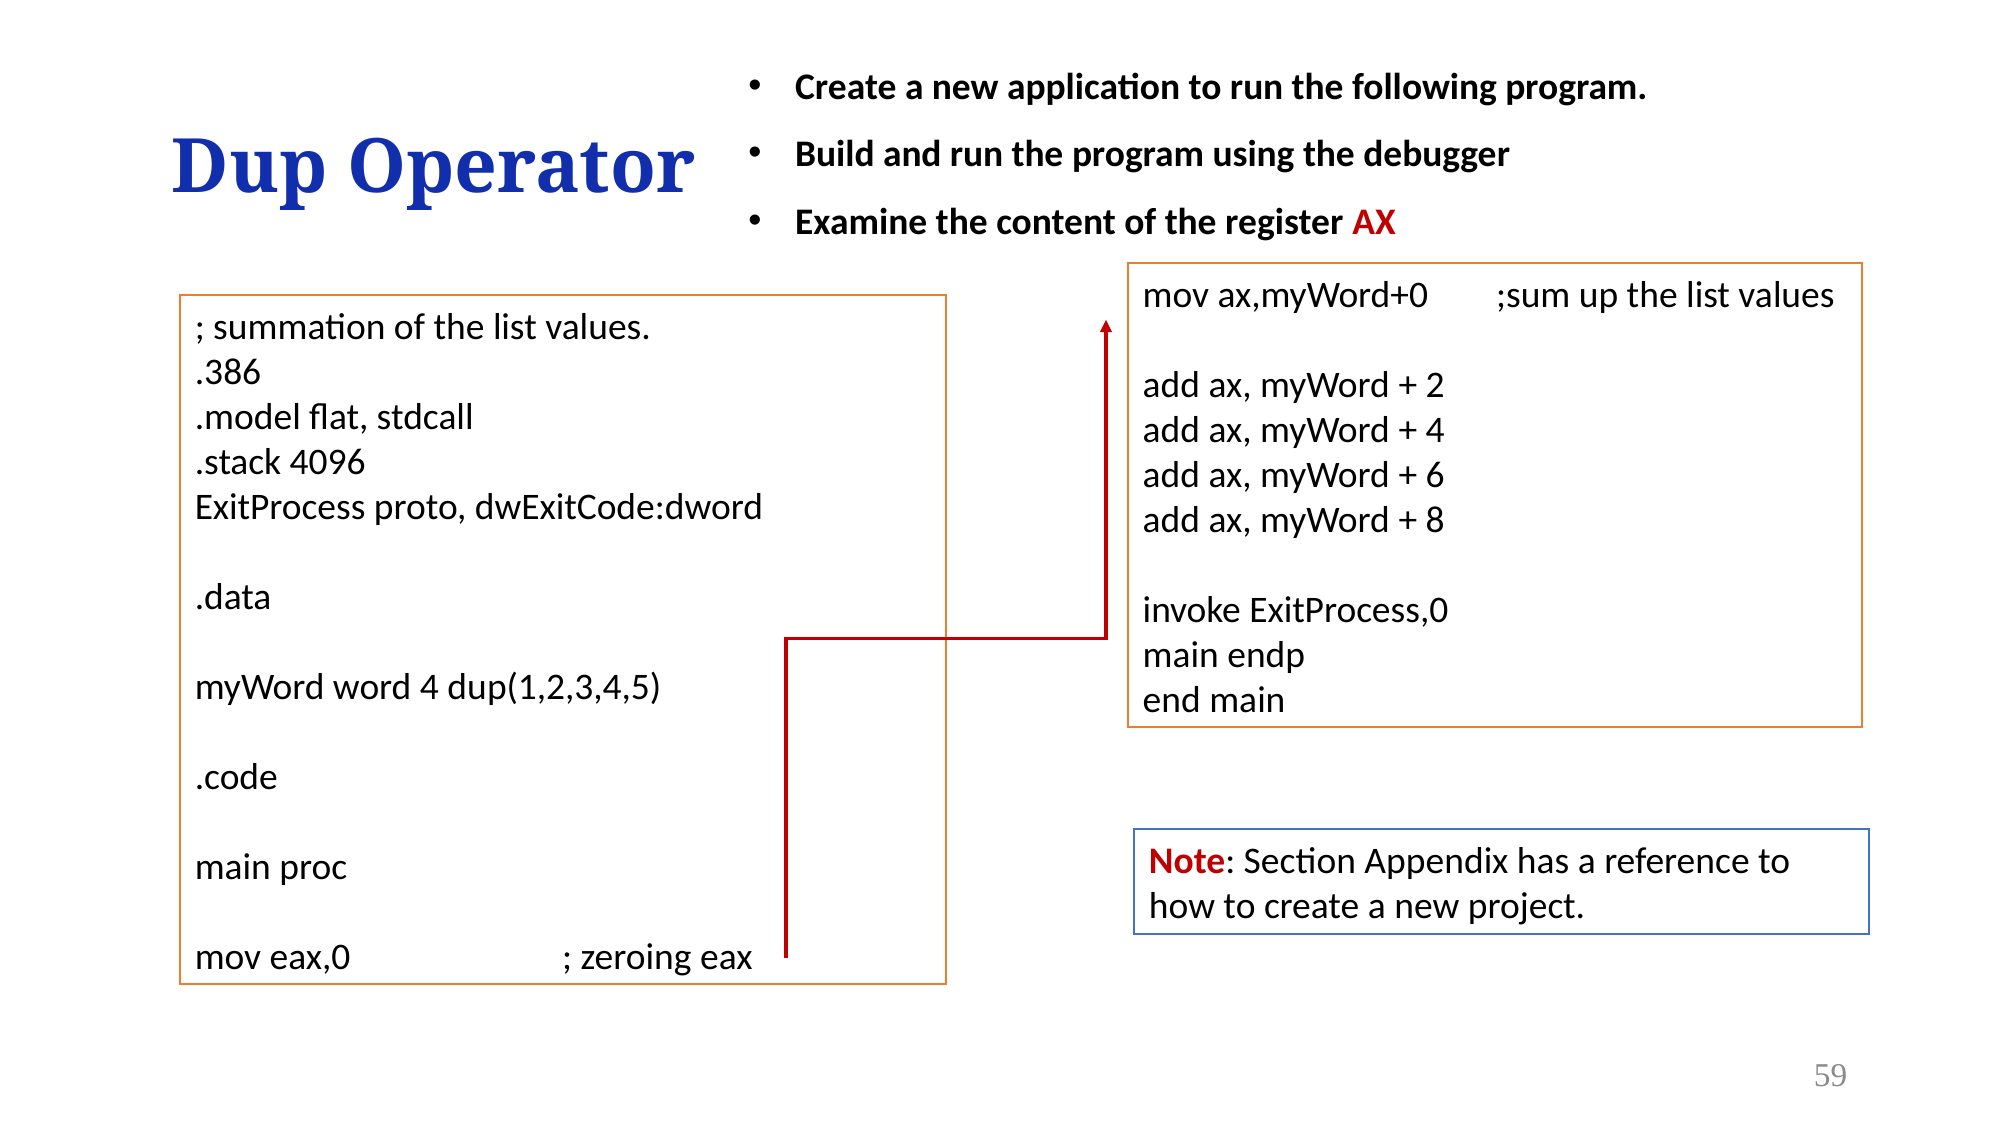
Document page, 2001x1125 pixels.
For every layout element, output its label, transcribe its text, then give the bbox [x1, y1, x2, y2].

text_box Note: Section Appendix has a reference to how to create a new project. [1133, 828, 1870, 935]
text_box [626, 478, 1265, 799]
title Dup Operator [137, 59, 1863, 278]
text_box mov ax,myWord+0 ;sum up the list values add ax, myWord + 2 add ax, myWord + 4 add ax, myWord + 6 add ax, myWord + 8 invoke ExitProcess,0 main endp end main [1127, 262, 1863, 728]
text_box Create a new application to run the following program. Build and run the program using the debugger Examine the content of the register AX [733, 32, 1797, 250]
slide_number 59 [1412, 1042, 1863, 1103]
text_box ; summation of the list values. .386 .model flat, stdcall .stack 4096 ExitProcess proto, dwExitCode:dword .data myWord word 4 dup(1,2,3,4,5) .code main proc mov eax,0 ; zeroing eax [179, 294, 947, 985]
